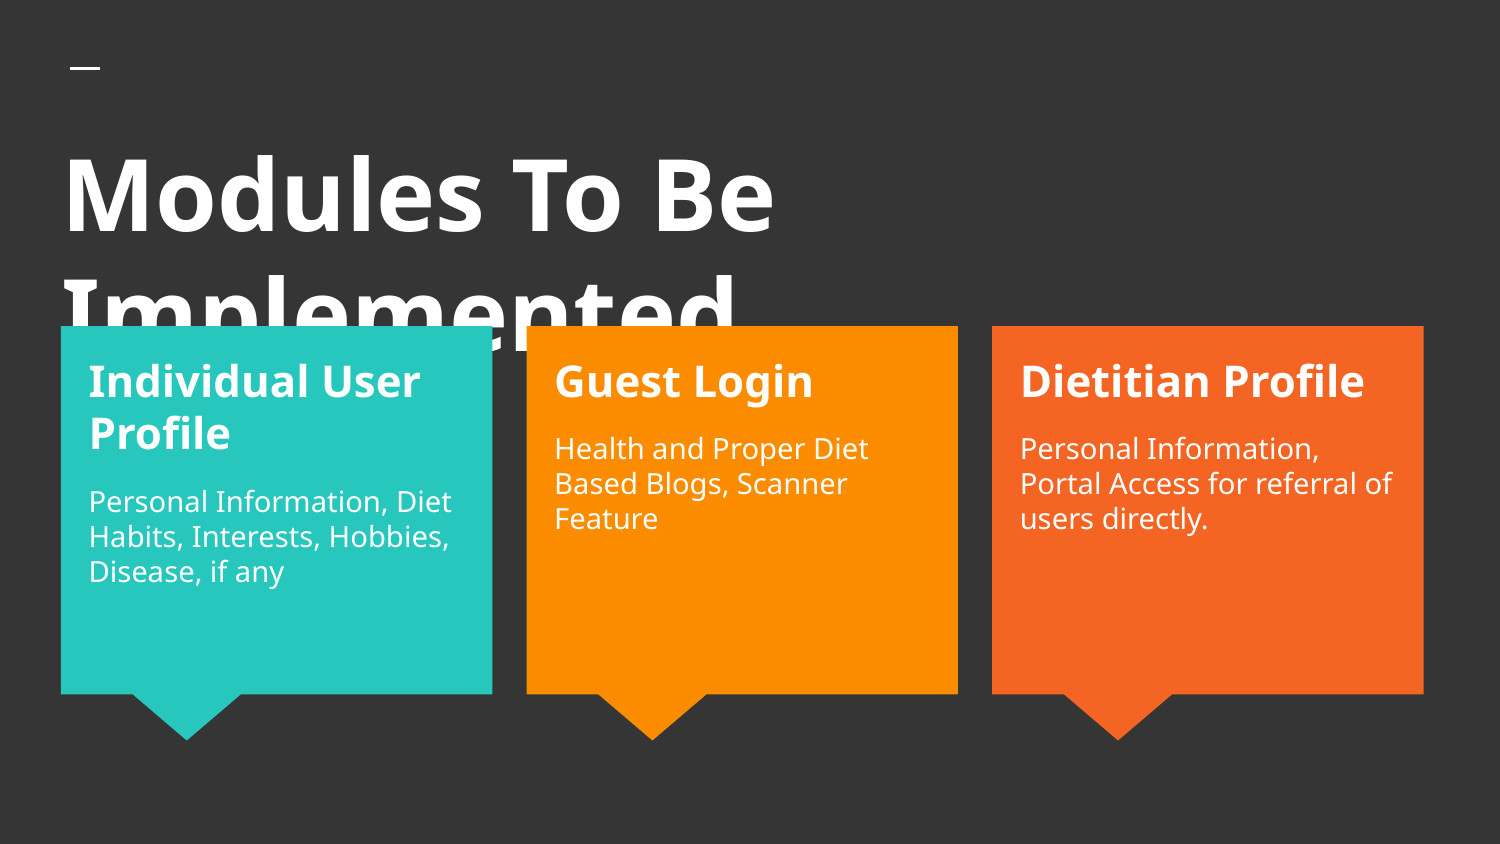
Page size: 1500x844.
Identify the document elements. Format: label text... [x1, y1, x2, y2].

title Individual User Profile Personal Information, Diet Habits, Interests, Hobbies, Disease, if any [73, 338, 481, 668]
text_box [992, 326, 1424, 741]
title Modules To Be Implemented [46, 116, 1461, 285]
title Guest Login Health and Proper Diet Based Blogs, Scanner Feature [539, 338, 947, 668]
text_box [60, 326, 493, 741]
title Dietitian Profile Personal Information, Portal Access for referral of users directly. [1004, 338, 1412, 668]
text_box [526, 326, 958, 741]
